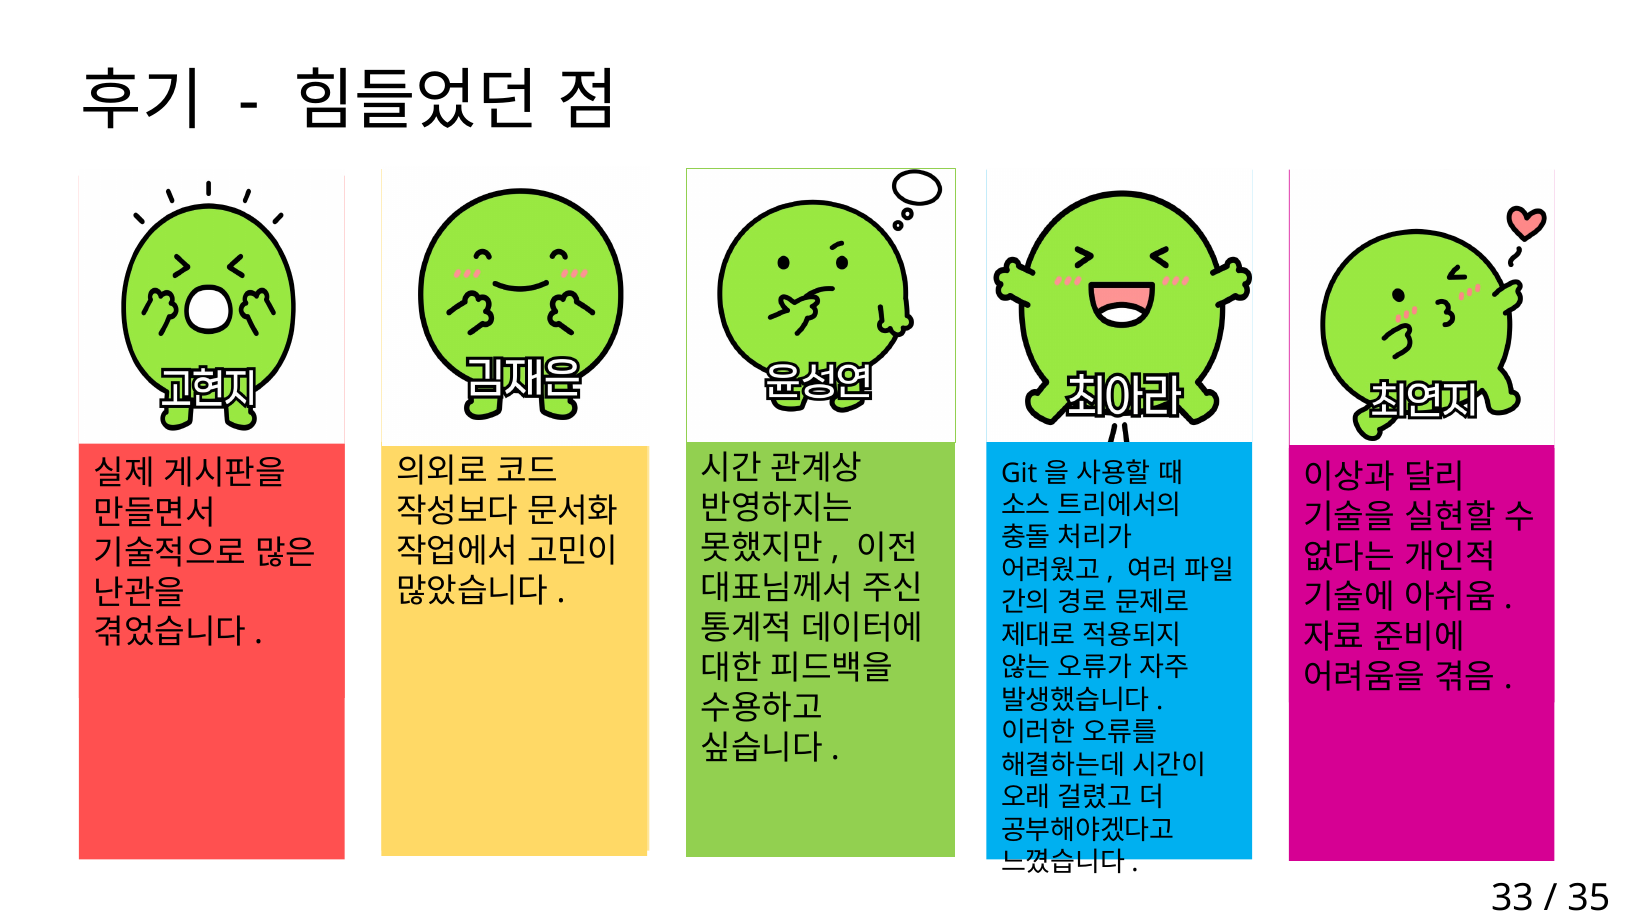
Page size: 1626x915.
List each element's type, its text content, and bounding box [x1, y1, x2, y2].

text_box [986, 442, 1253, 860]
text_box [381, 169, 650, 862]
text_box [686, 443, 956, 857]
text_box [78, 169, 345, 860]
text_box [1288, 169, 1555, 861]
picture [1289, 169, 1555, 445]
slide_number 33 / 35 [1147, 865, 1626, 914]
picture [382, 166, 656, 446]
picture [986, 168, 1253, 441]
picture [686, 168, 956, 443]
text_box 후기 - 힘들었던 점 [65, 49, 793, 145]
